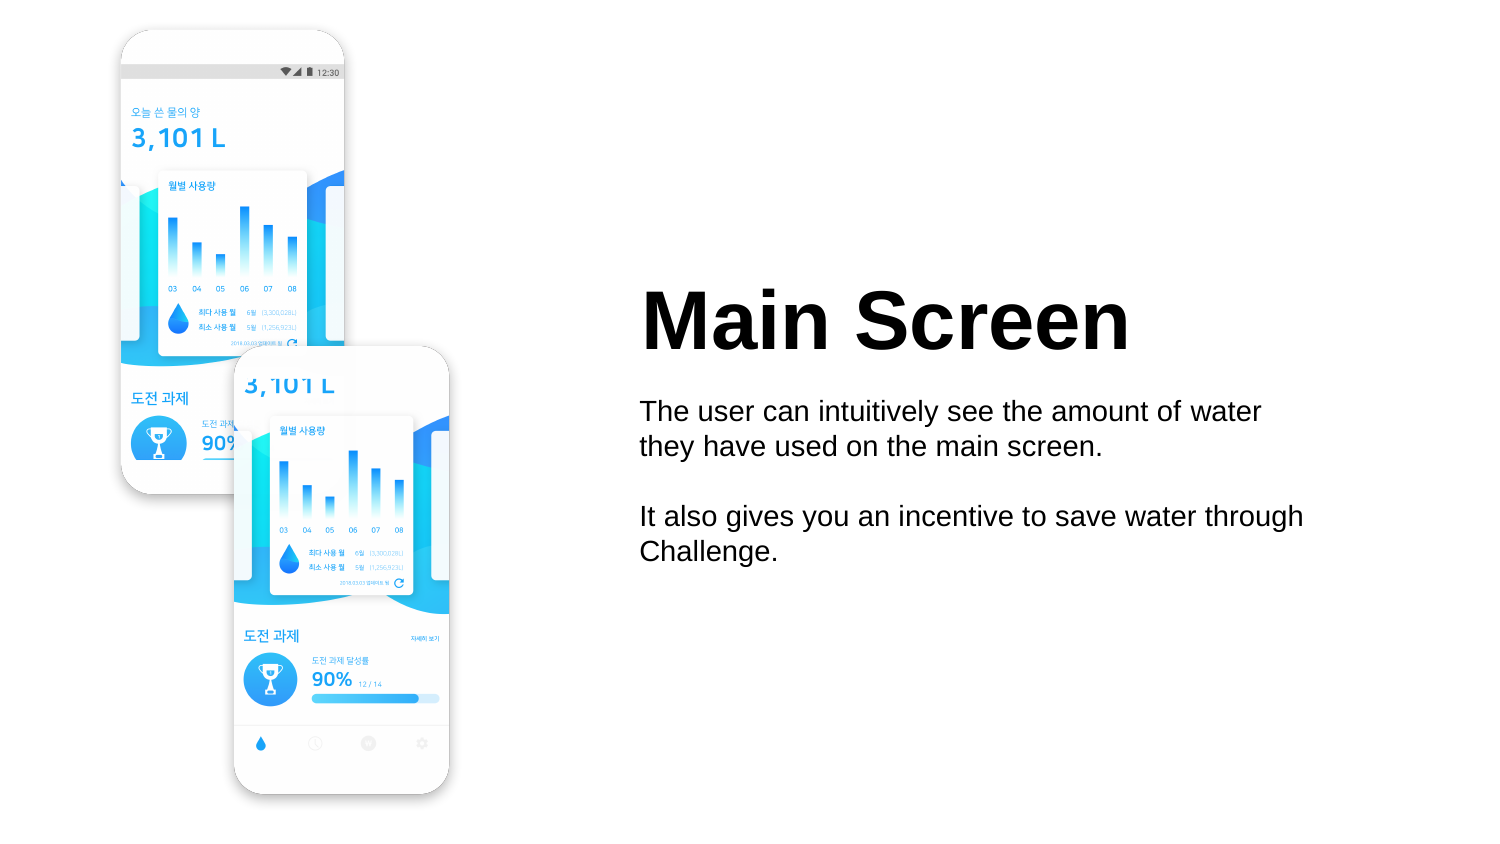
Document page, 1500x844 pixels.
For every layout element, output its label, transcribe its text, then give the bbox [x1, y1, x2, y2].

text_box The user can intuitively see the amount of water they have used on the main screen. It also gives you an incentive to save water through Challenge. [624, 385, 1321, 575]
picture [92, 0, 476, 825]
text_box Main Screen [627, 258, 1148, 374]
